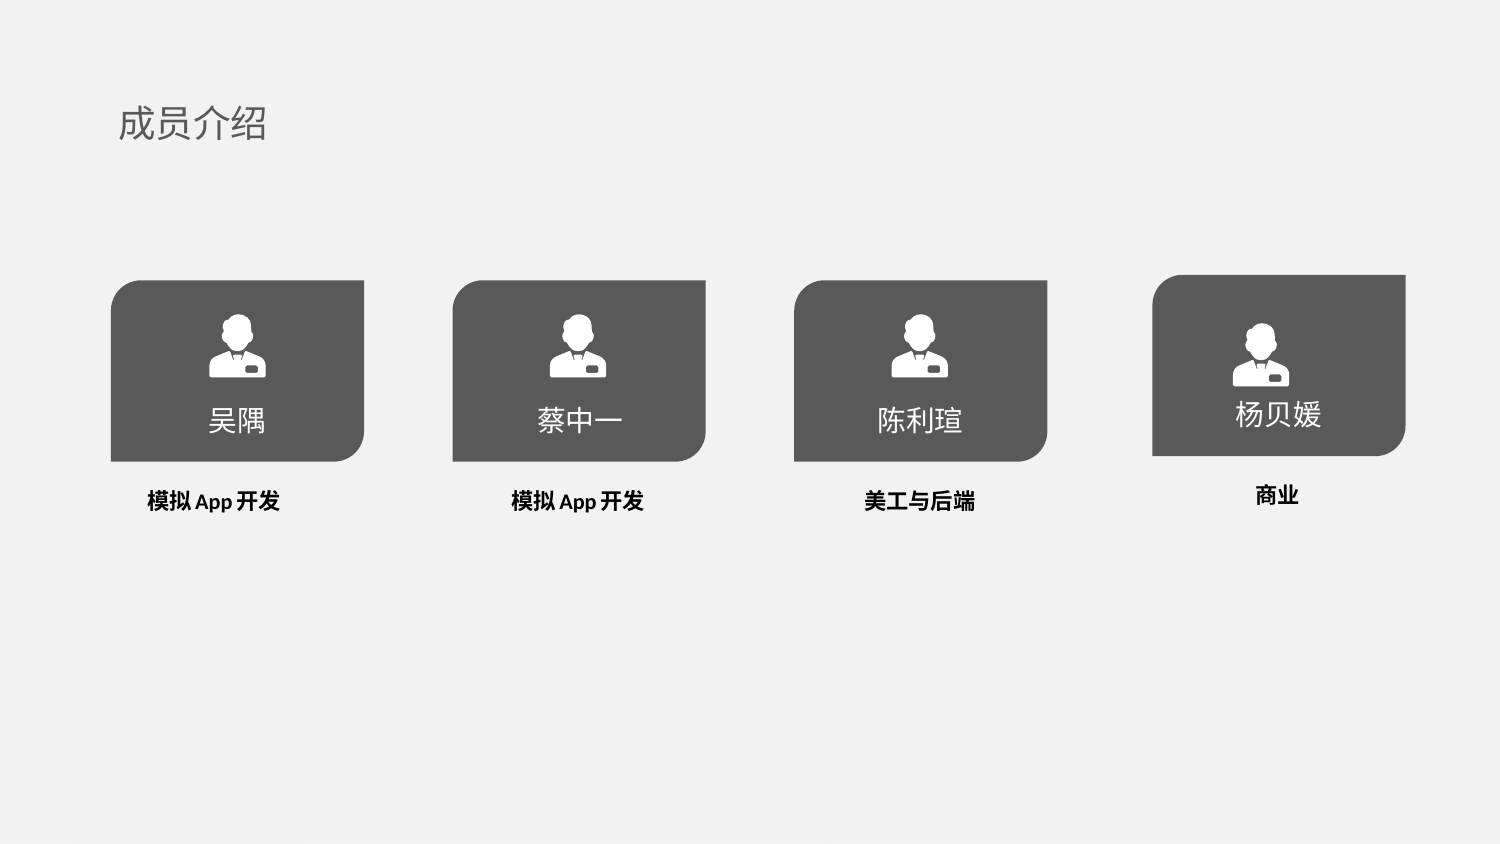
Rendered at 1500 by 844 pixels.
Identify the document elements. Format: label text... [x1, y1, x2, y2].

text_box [452, 280, 706, 522]
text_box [88, 280, 365, 522]
text_box 成员介绍 [118, 91, 468, 154]
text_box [1152, 274, 1406, 517]
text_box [793, 280, 1048, 522]
